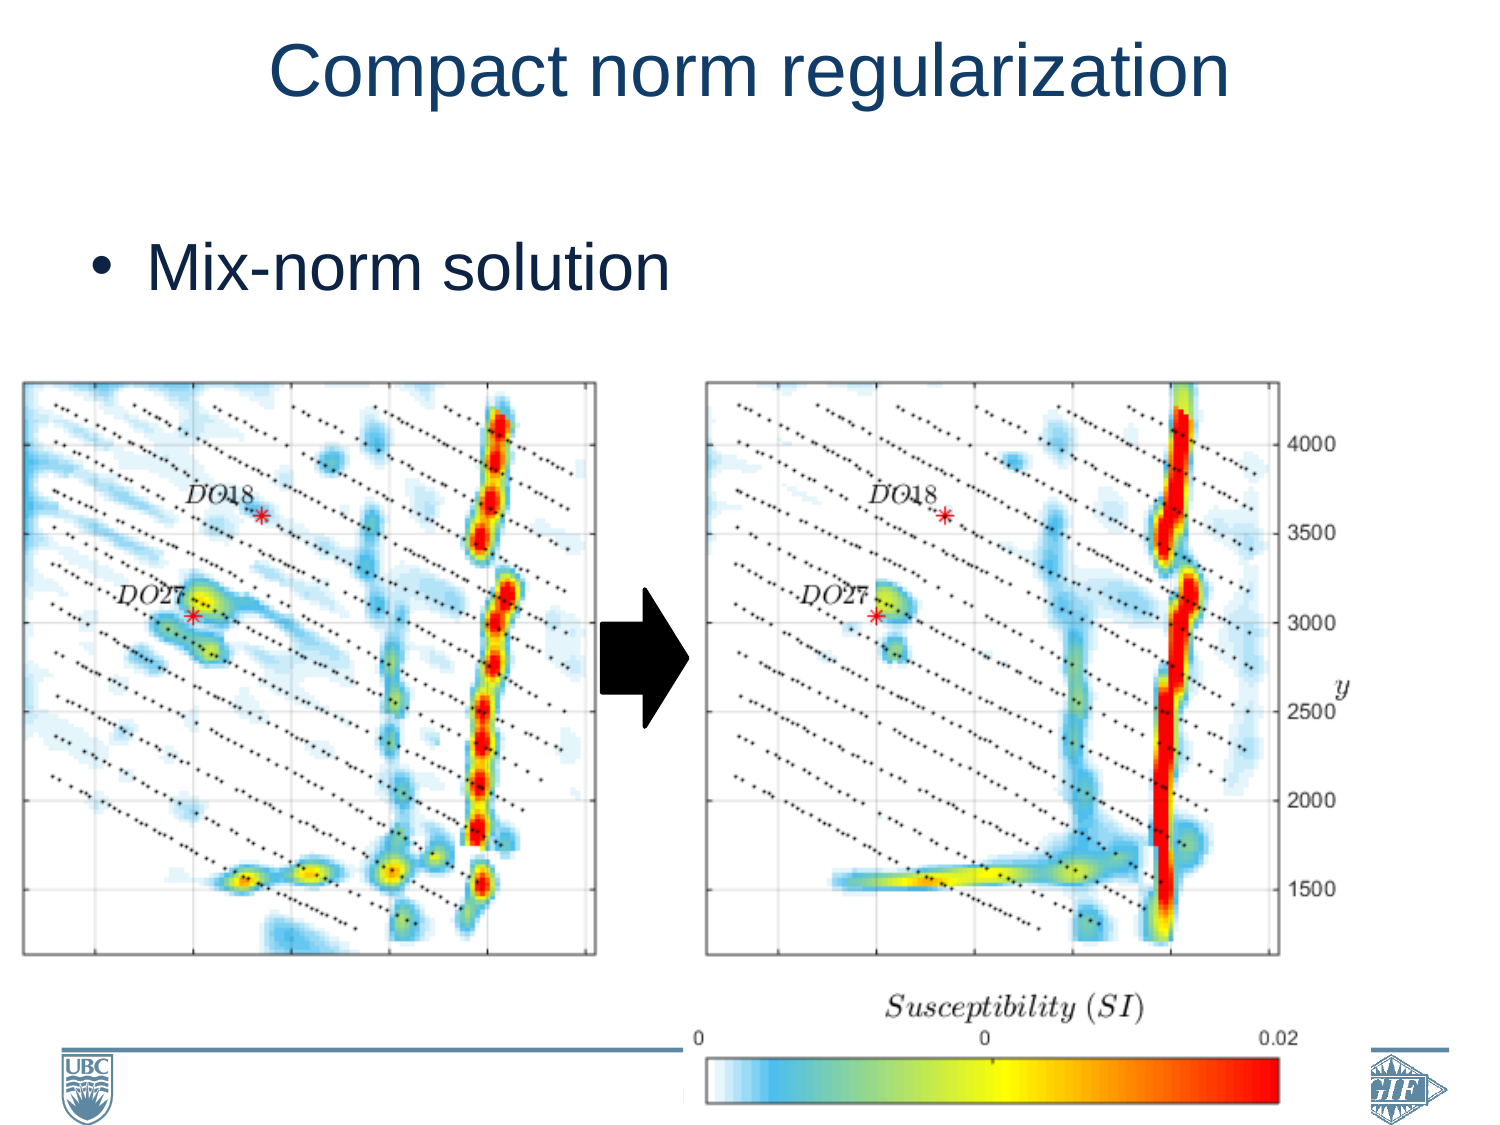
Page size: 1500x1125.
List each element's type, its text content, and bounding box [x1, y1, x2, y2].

title Compact norm regularization [150, 14, 1350, 125]
picture [683, 358, 1448, 1125]
text_box Mix-norm solution [74, 216, 1425, 959]
picture [61, 1054, 118, 1125]
picture [0, 338, 603, 960]
